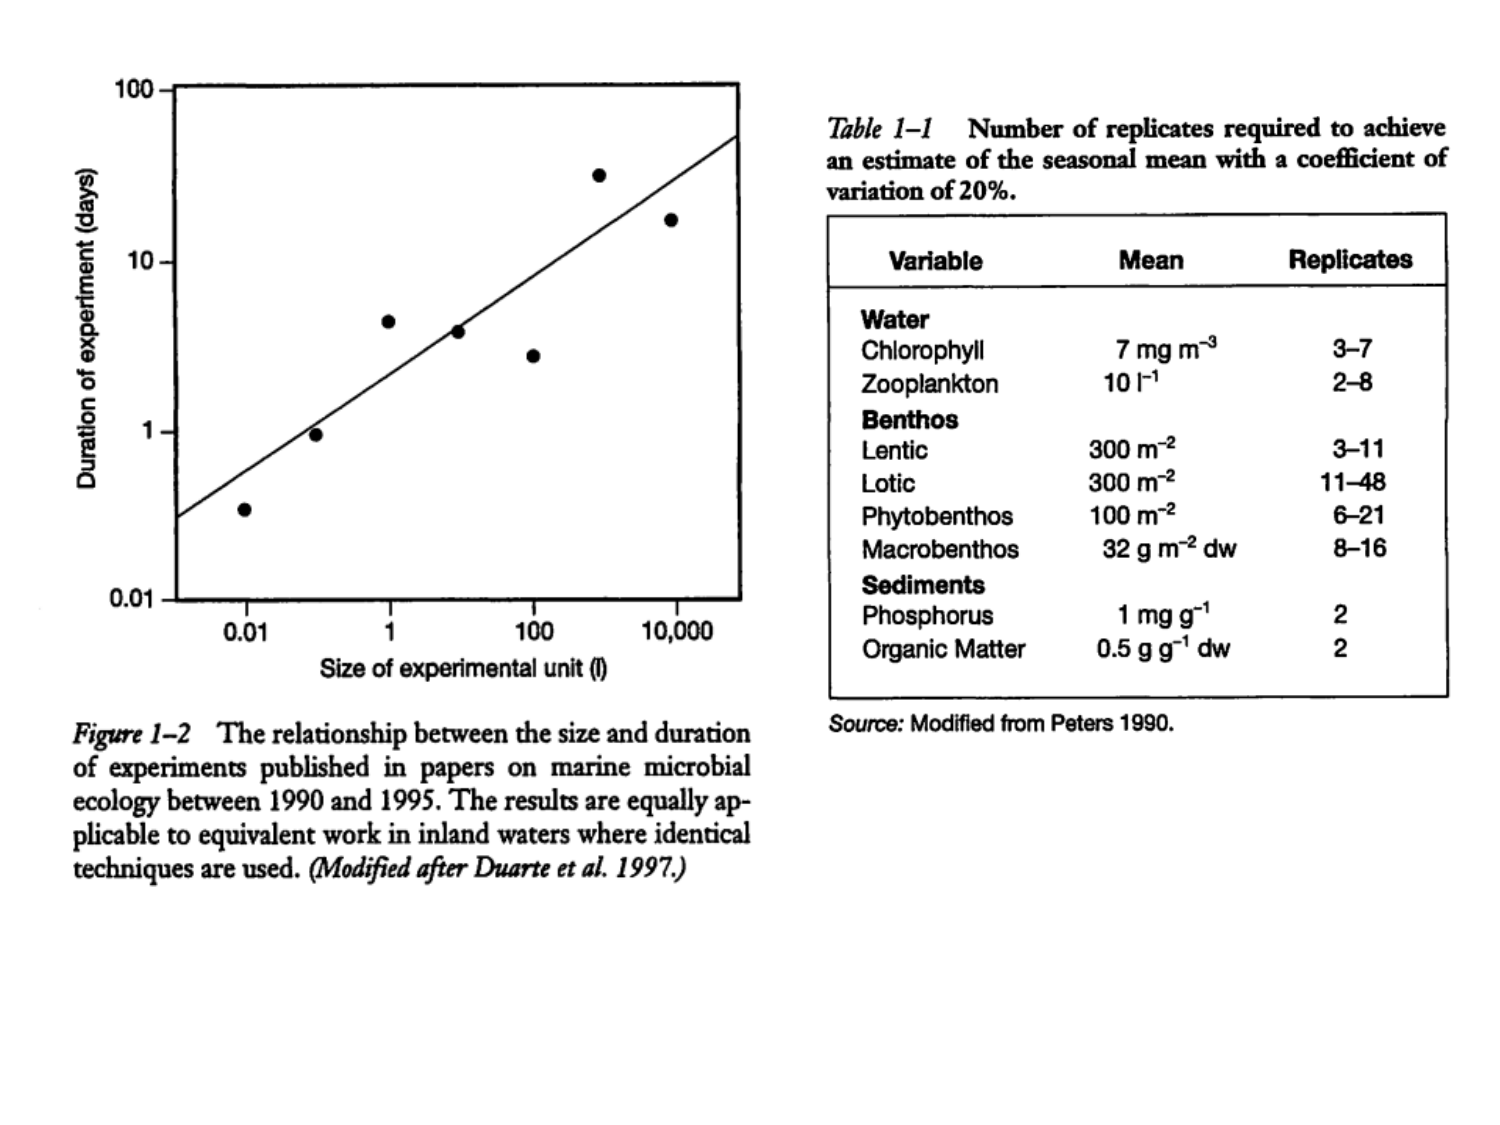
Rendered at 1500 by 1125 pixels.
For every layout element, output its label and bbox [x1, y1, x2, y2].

picture [803, 98, 1462, 749]
picture [21, 31, 778, 887]
